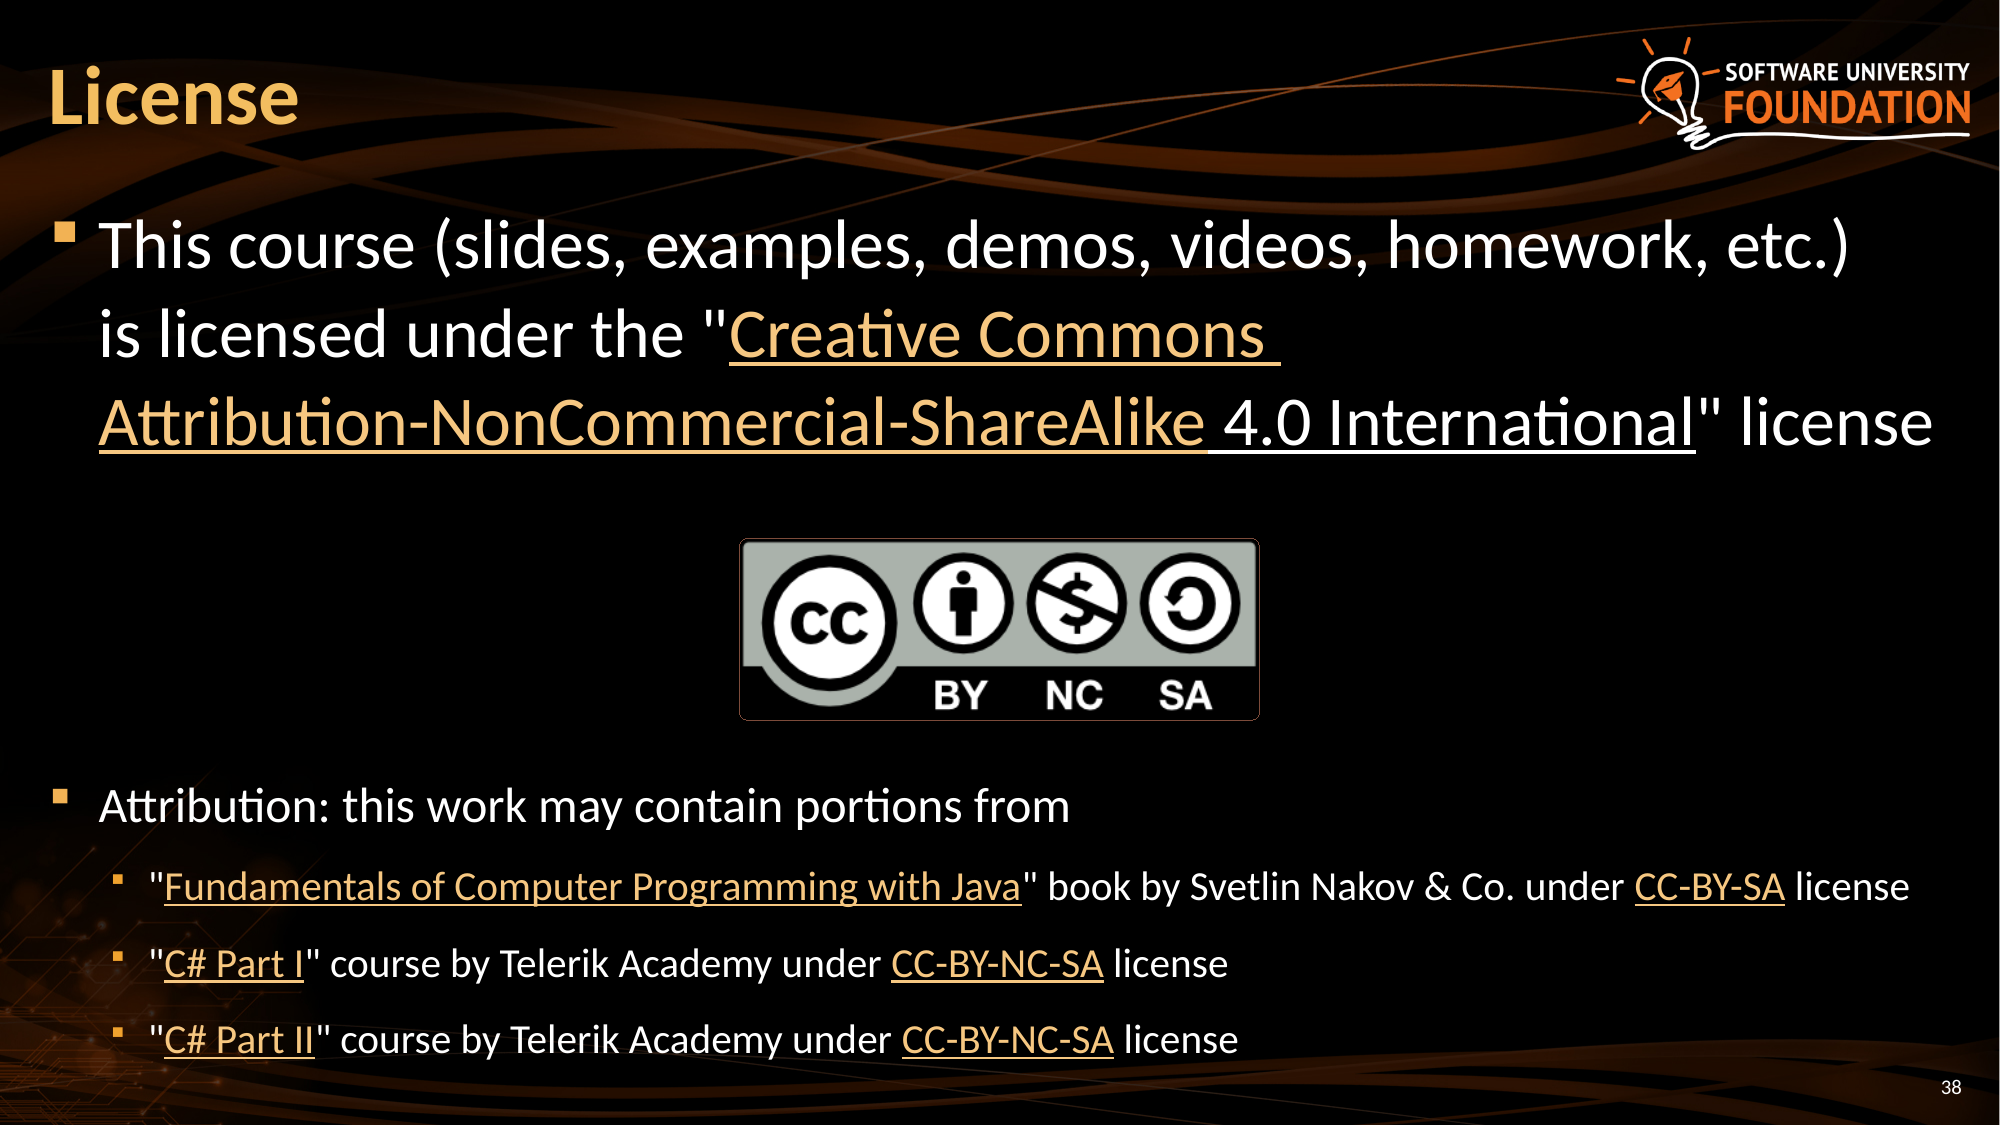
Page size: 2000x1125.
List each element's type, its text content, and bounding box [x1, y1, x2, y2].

picture [0, 0, 2000, 1125]
slide_number 38 [1897, 1070, 1968, 1103]
list This course (slides, examples, demos, videos, homework, etc.) is licensed under the "Creative Commons Attribution-NonCommercial-ShareAlike 4.0 International" license Attribution: this work may contain portions from "Fundamentals of Computer Programming with Java" book by Svetlin Nakov & Co. under CC-BY-SA license "C# Part I" course by Telerik Academy under CC-BY-NC-SA license "C# Part II" course by Telerik Academy under CC-BY-NC-SA license [31, 188, 1968, 1103]
title License [30, 6, 1602, 189]
